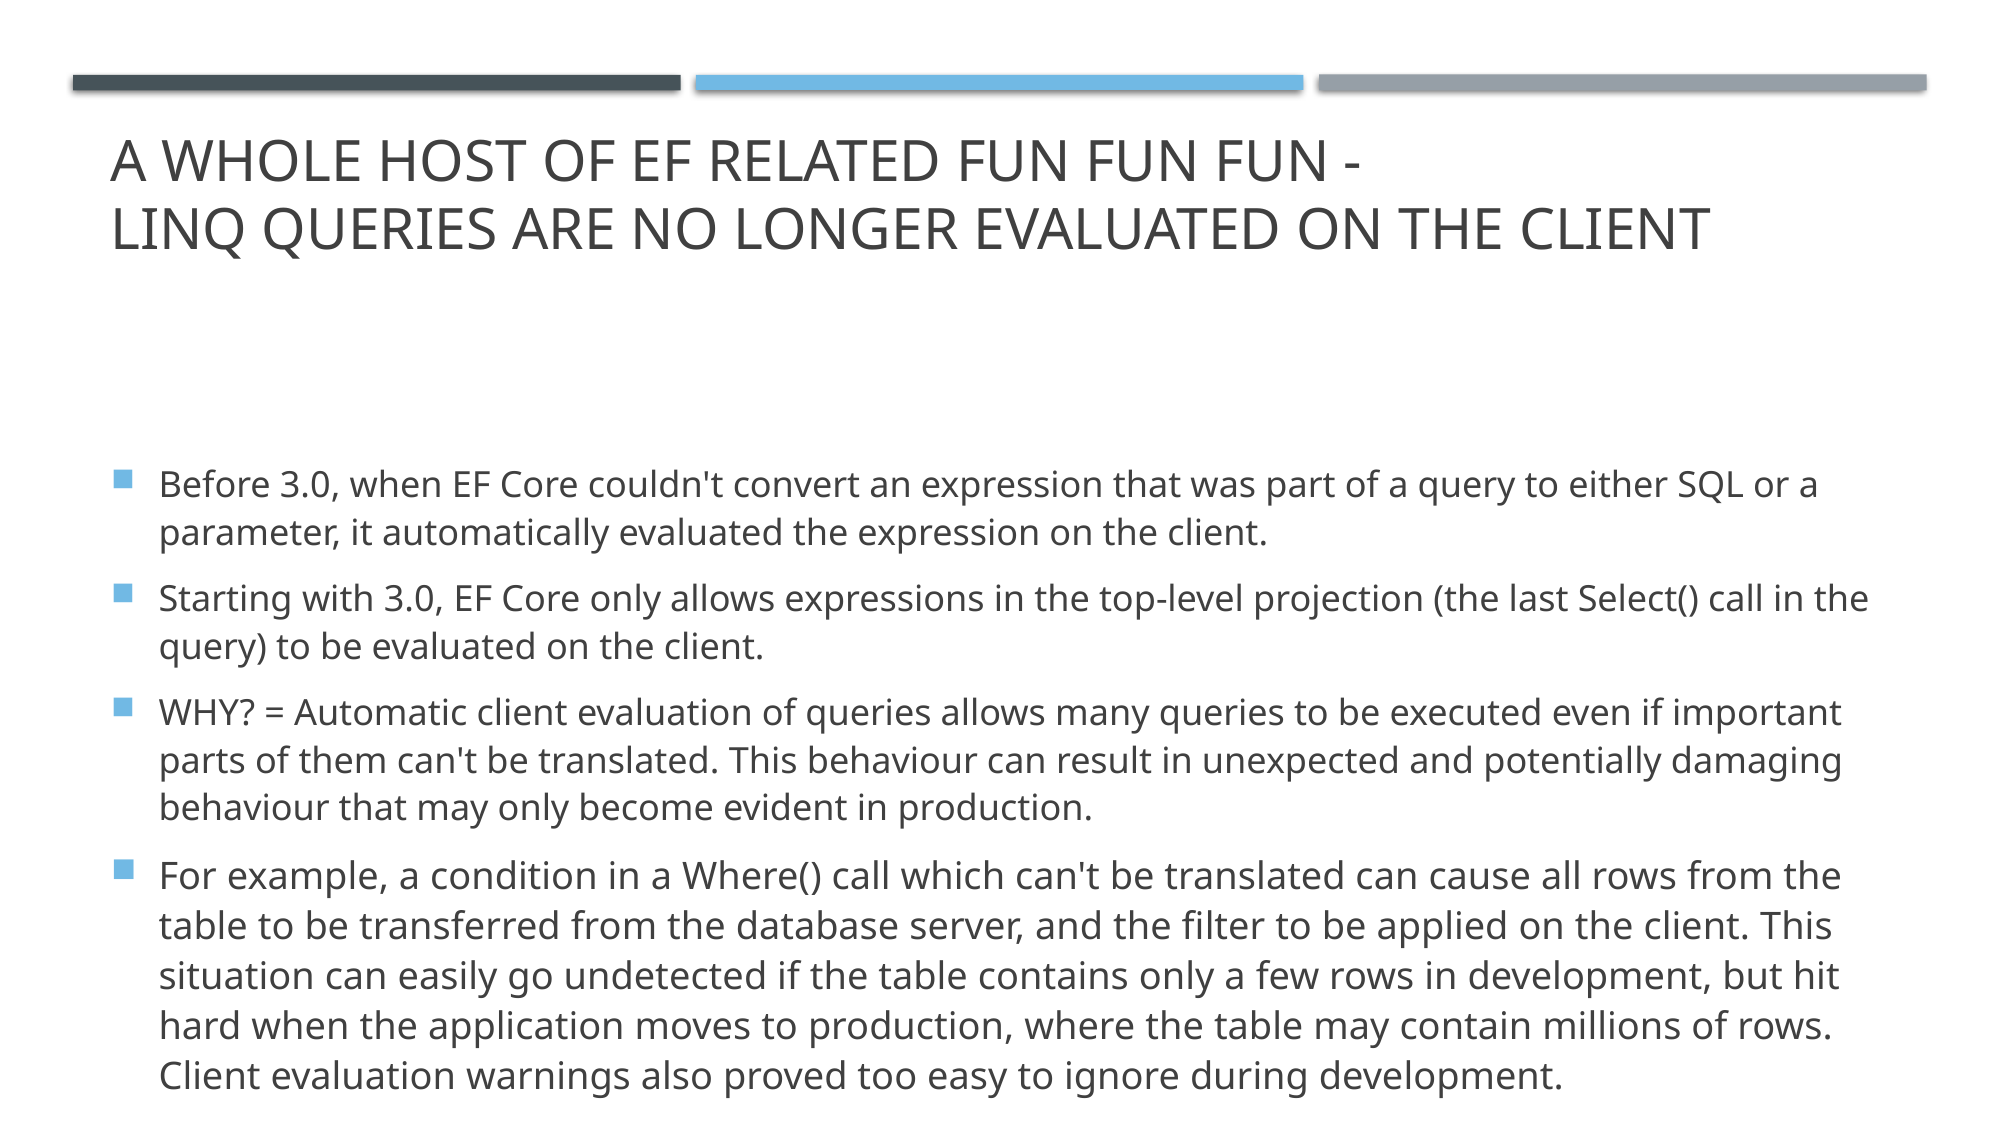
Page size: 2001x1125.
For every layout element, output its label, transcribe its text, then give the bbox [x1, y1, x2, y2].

title A whole host of EF related fun fun fun - LINQ queries are no longer evaluated on the client [95, 115, 1905, 338]
list Before 3.0, when EF Core couldn't convert an expression that was part of a query to either SQL or a parameter, it automatically evaluated the expression on the client. Starting with 3.0, EF Core only allows expressions in the top-level projection (the last Select() call in the query) to be evaluated on the client. WHY? = Automatic client evaluation of queries allows many queries to be executed even if important parts of them can't be translated. This behaviour can result in unexpected and potentially damaging behaviour that may only become evident in production. For example, a condition in a Where() call which can't be translated can cause all rows from the table to be transferred from the database server, and the filter to be applied on the client. This situation can easily go undetected if the table contains only a few rows in development, but hit hard when the application moves to production, where the table may contain millions of rows. Client evaluation warnings also proved too easy to ignore during development. [95, 450, 1905, 1107]
